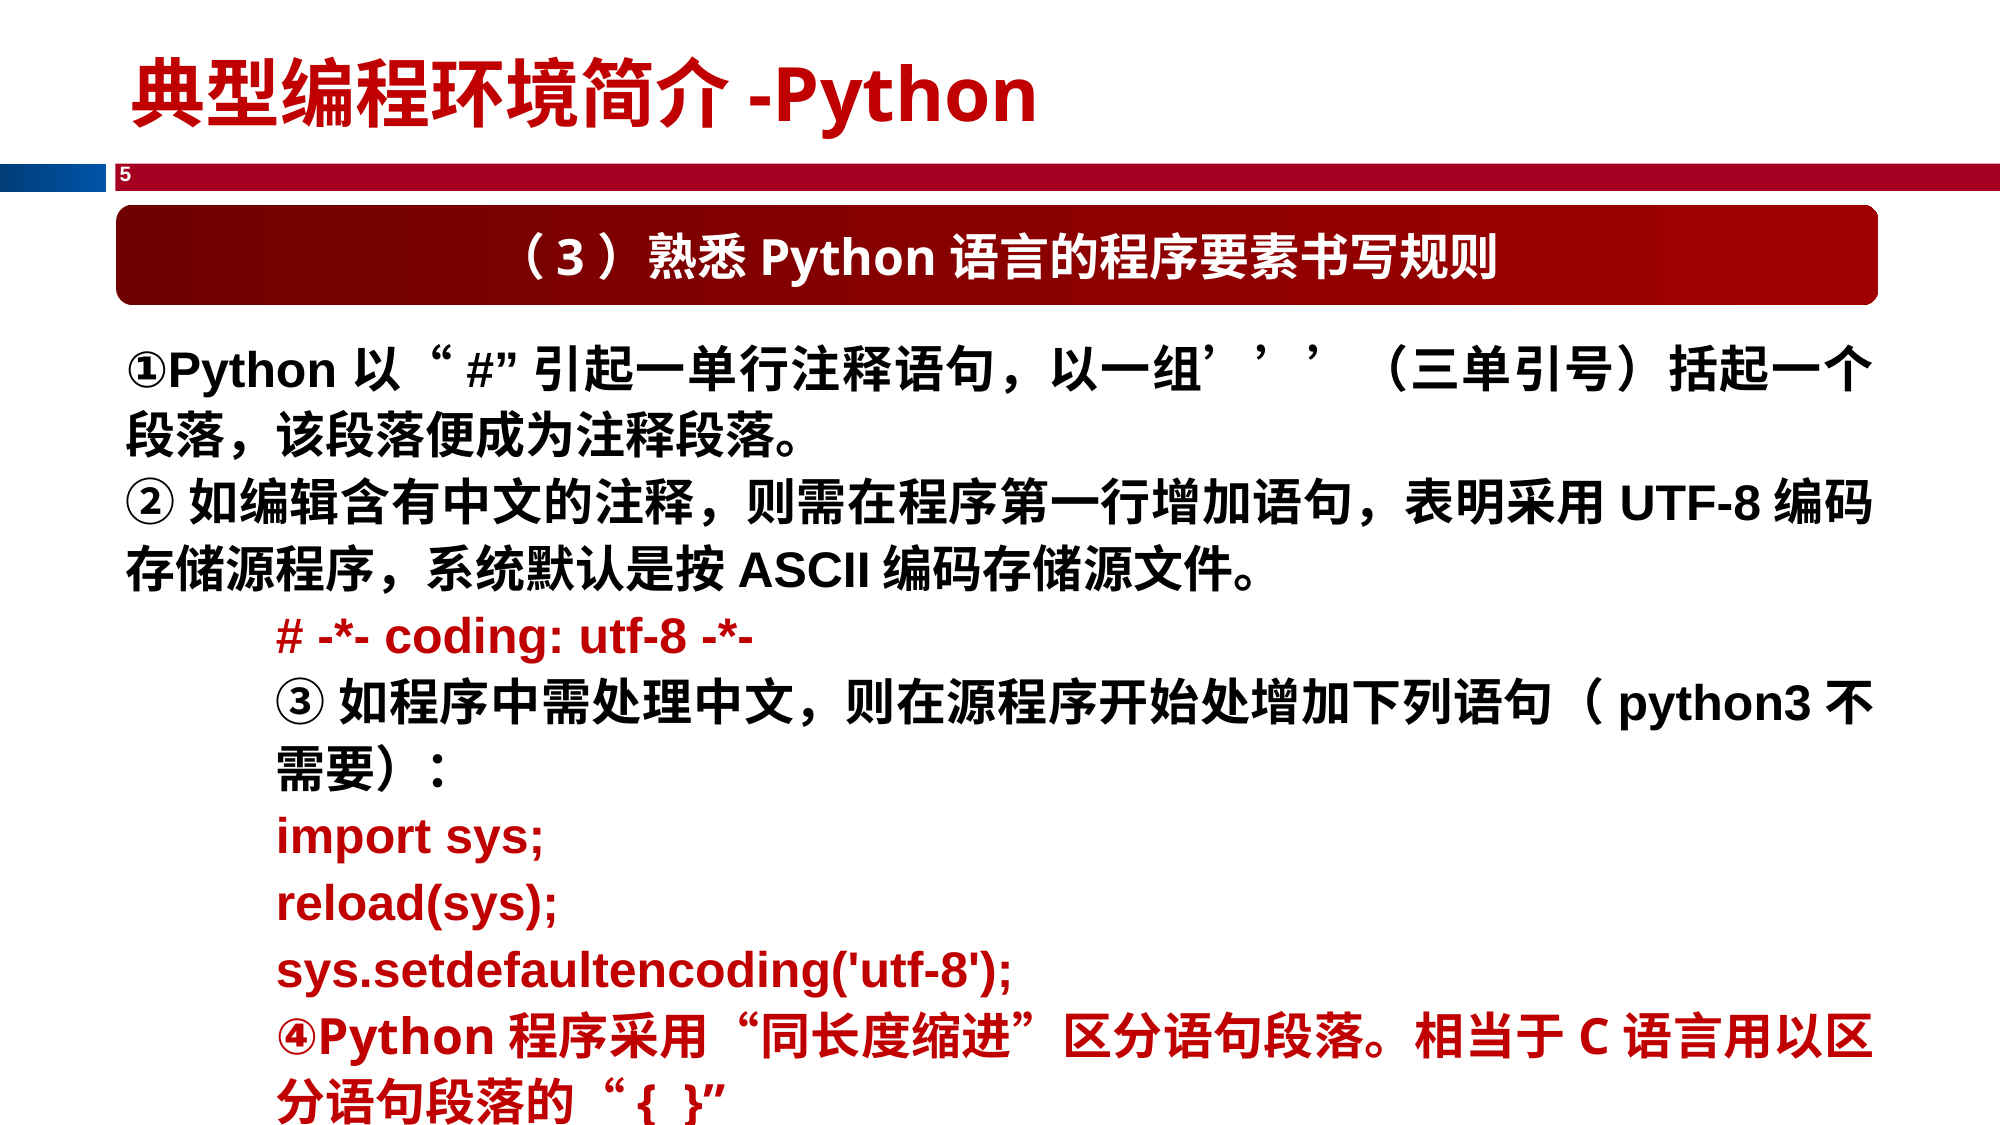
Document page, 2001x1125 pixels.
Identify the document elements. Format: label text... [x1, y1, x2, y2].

text_box ①Python以“#”引起一单行注释语句，以一组’’’（三单引号）括起一个段落，该段落便成为注释段落。 ②如编辑含有中文的注释，则需在程序第一行增加语句，表明采用UTF-8编码存储源程序，系统默认是按ASCII编码存储源文件。 # -*- coding: utf-8 -*- ③如程序中需处理中文，则在源程序开始处增加下列语句（python3不需要）： import sys; reload(sys); sys.setdefaultencoding('utf-8'); ④Python程序采用“同长度缩进”区分语句段落。相当于C语言用以区分语句段落的“{ }” [111, 323, 1889, 1125]
text_box 典型编程环境简介-Python [116, 29, 1867, 155]
text_box （3）熟悉Python语言的程序要素书写规则 [114, 203, 1880, 307]
